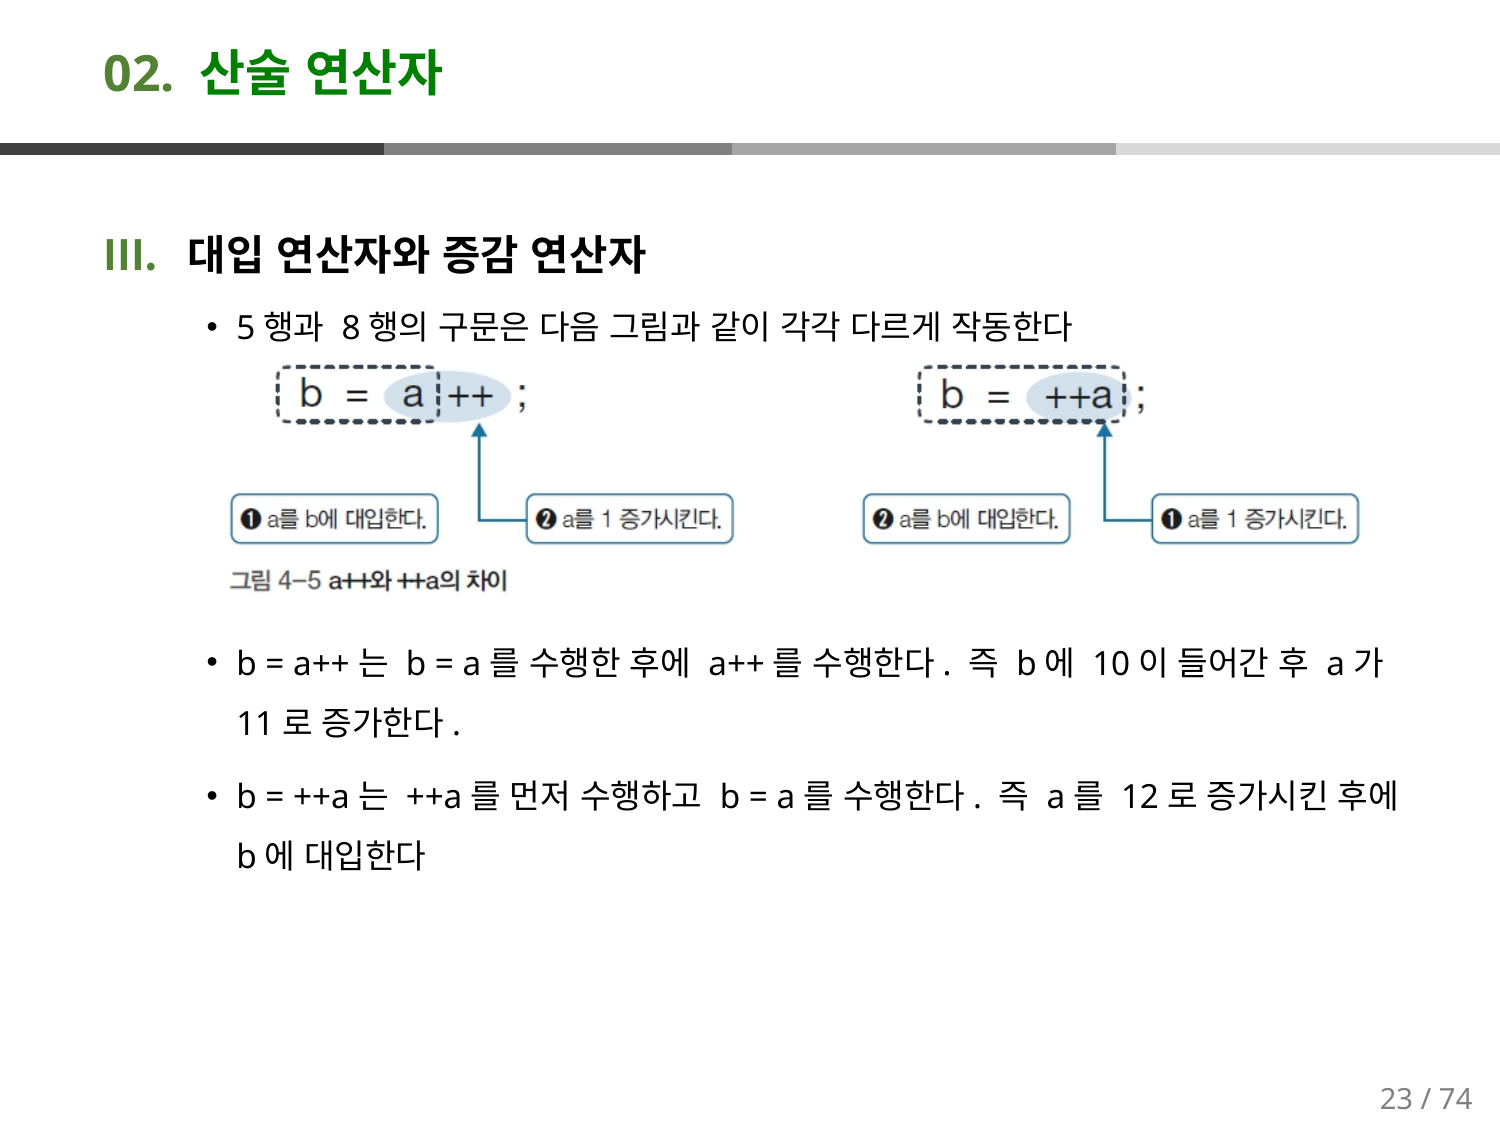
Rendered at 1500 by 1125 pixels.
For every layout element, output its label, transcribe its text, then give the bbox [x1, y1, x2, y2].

list 대입 연산자와 증감 연산자 5행과 8행의 구문은 다음 그림과 같이 각각 다르게 작동한다 b = a++는 b = a를 수행한 후에 a++를 수행한다. 즉 b에 10이 들어간 후 a가 11로 증가한다. b = ++a는 ++a를 먼저 수행하고 b = a를 수행한다. 즉 a를 12로 증가시킨 후에 b에 대입한다 [88, 196, 1424, 1125]
picture [226, 361, 1365, 599]
title 02. 산술 연산자 [88, 30, 1400, 121]
